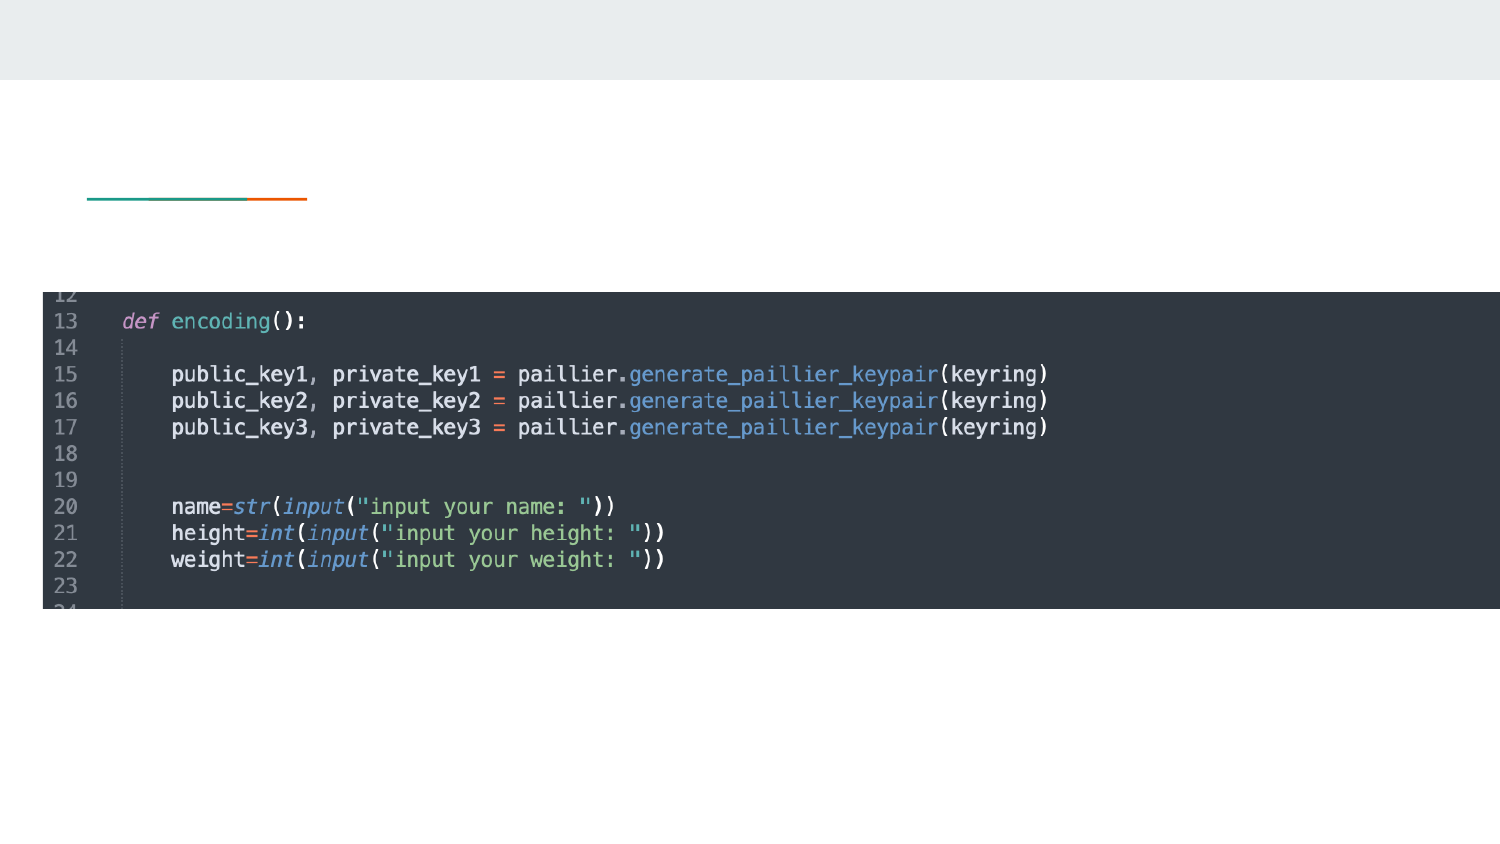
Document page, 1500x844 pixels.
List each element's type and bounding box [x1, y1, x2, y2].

picture [42, 292, 1500, 610]
